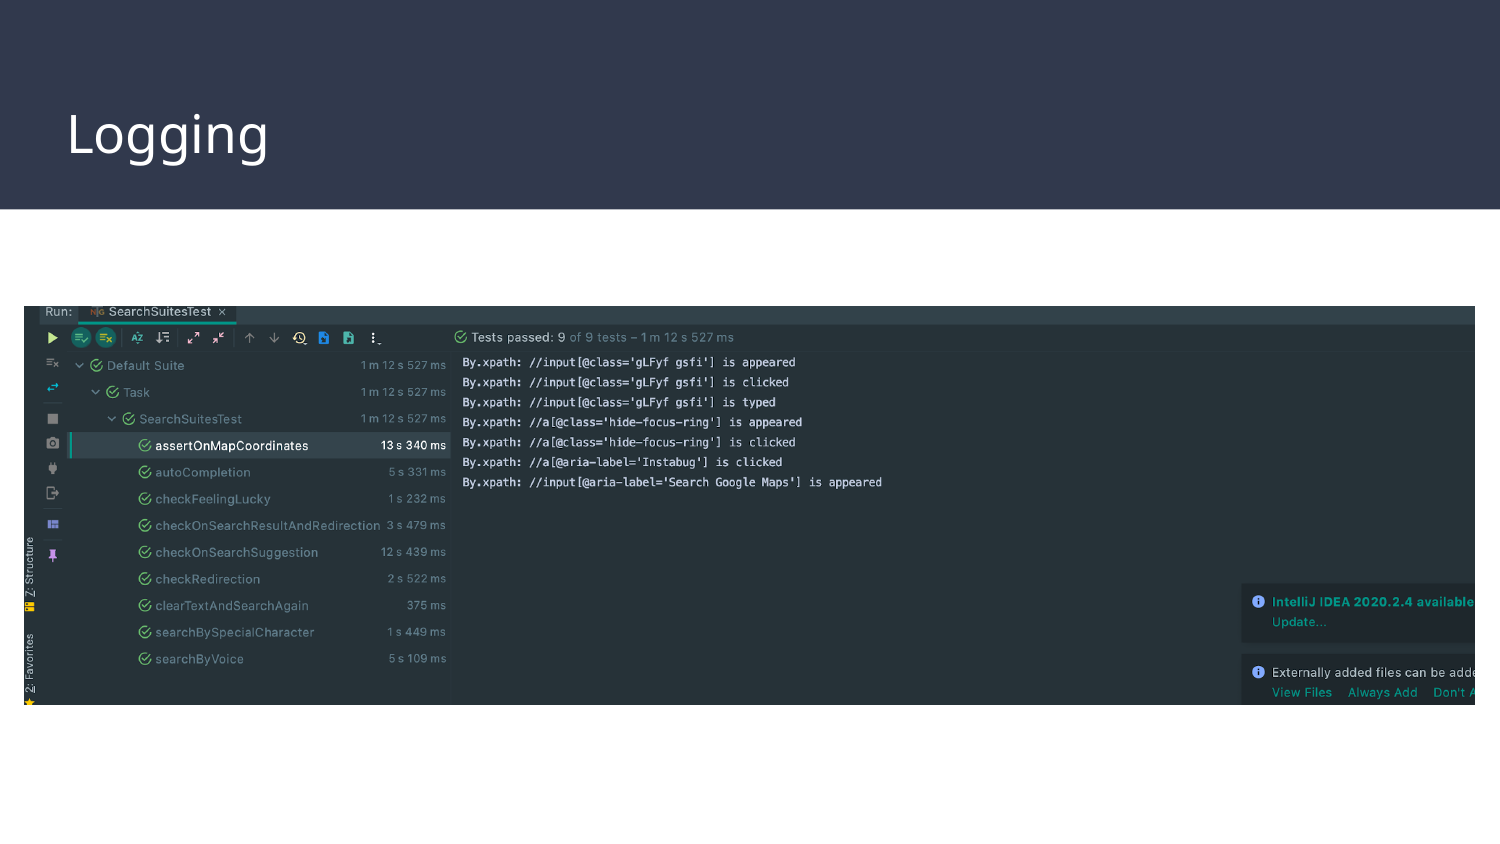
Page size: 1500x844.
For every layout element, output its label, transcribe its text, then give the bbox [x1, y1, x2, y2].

picture [24, 305, 1476, 705]
title Logging [51, 82, 1449, 185]
